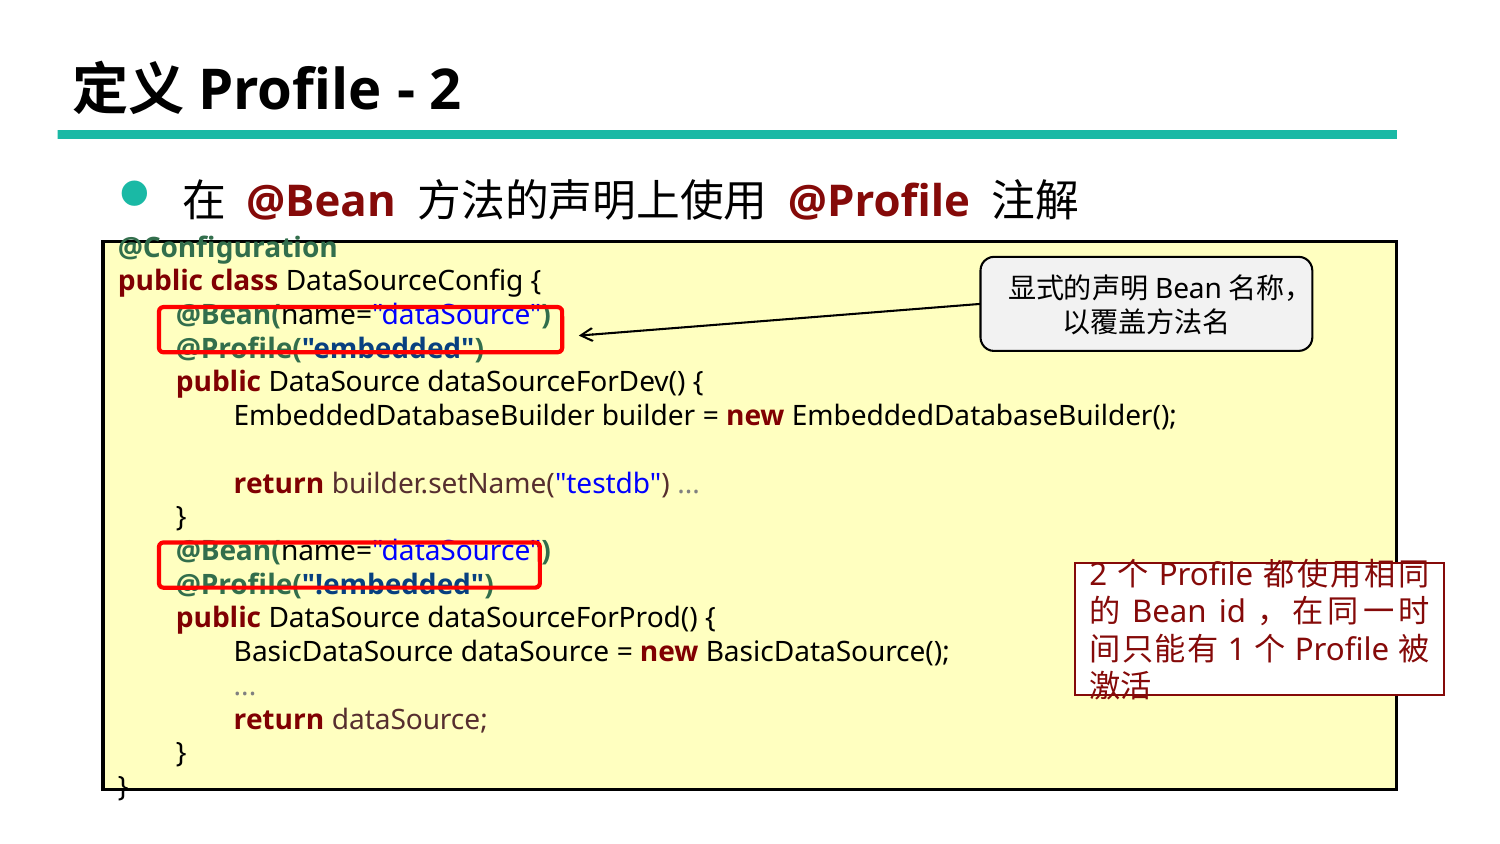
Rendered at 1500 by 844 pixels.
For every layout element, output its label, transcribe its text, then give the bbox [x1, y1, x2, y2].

text_box @Configuration public class DataSourceConfig { @Bean(name="dataSource") @Profile("embedded") public DataSource dataSourceForDev() { EmbeddedDatabaseBuilder builder = new EmbeddedDatabaseBuilder(); return builder.setName("testdb") ... } @Bean(name="dataSource") @Profile("!embedded") public DataSource dataSourceForProd() { BasicDataSource dataSource = new BasicDataSource(); ... return dataSource; } } [102, 240, 1398, 791]
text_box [578, 303, 981, 336]
list 在 @Bean 方法的声明上使用 @Profile 注解 [103, 160, 1397, 240]
text_box 显式的声明Bean名称， 以覆盖方法名 [979, 255, 1314, 352]
text_box [157, 306, 564, 354]
title 定义Profile - 2 [57, 44, 1352, 140]
text_box 2个Profile都使用相同的Bean id，在同一时间只能有1个Profile被激活 [1074, 562, 1445, 696]
text_box [157, 541, 541, 589]
